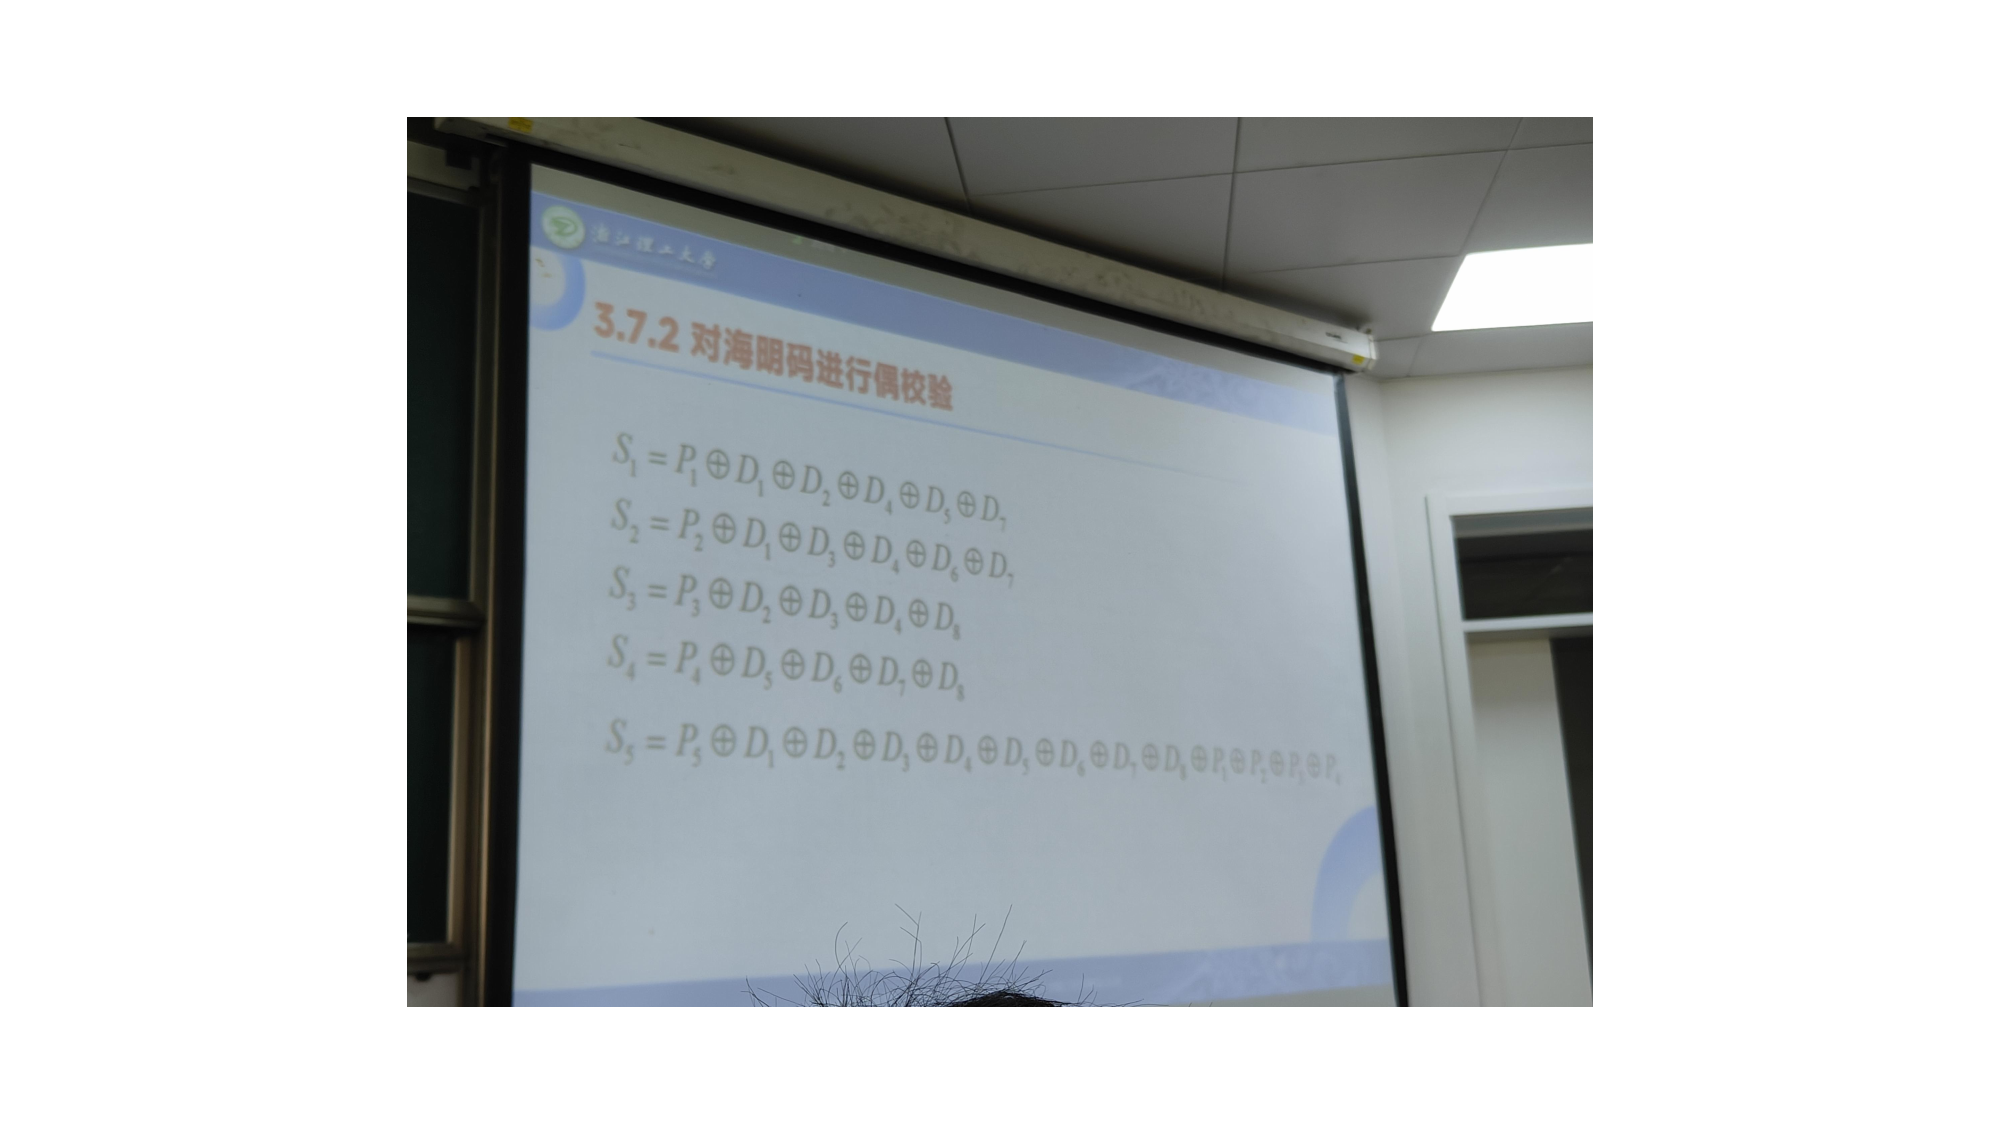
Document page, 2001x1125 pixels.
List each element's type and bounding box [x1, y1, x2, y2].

picture [406, 117, 1594, 1008]
